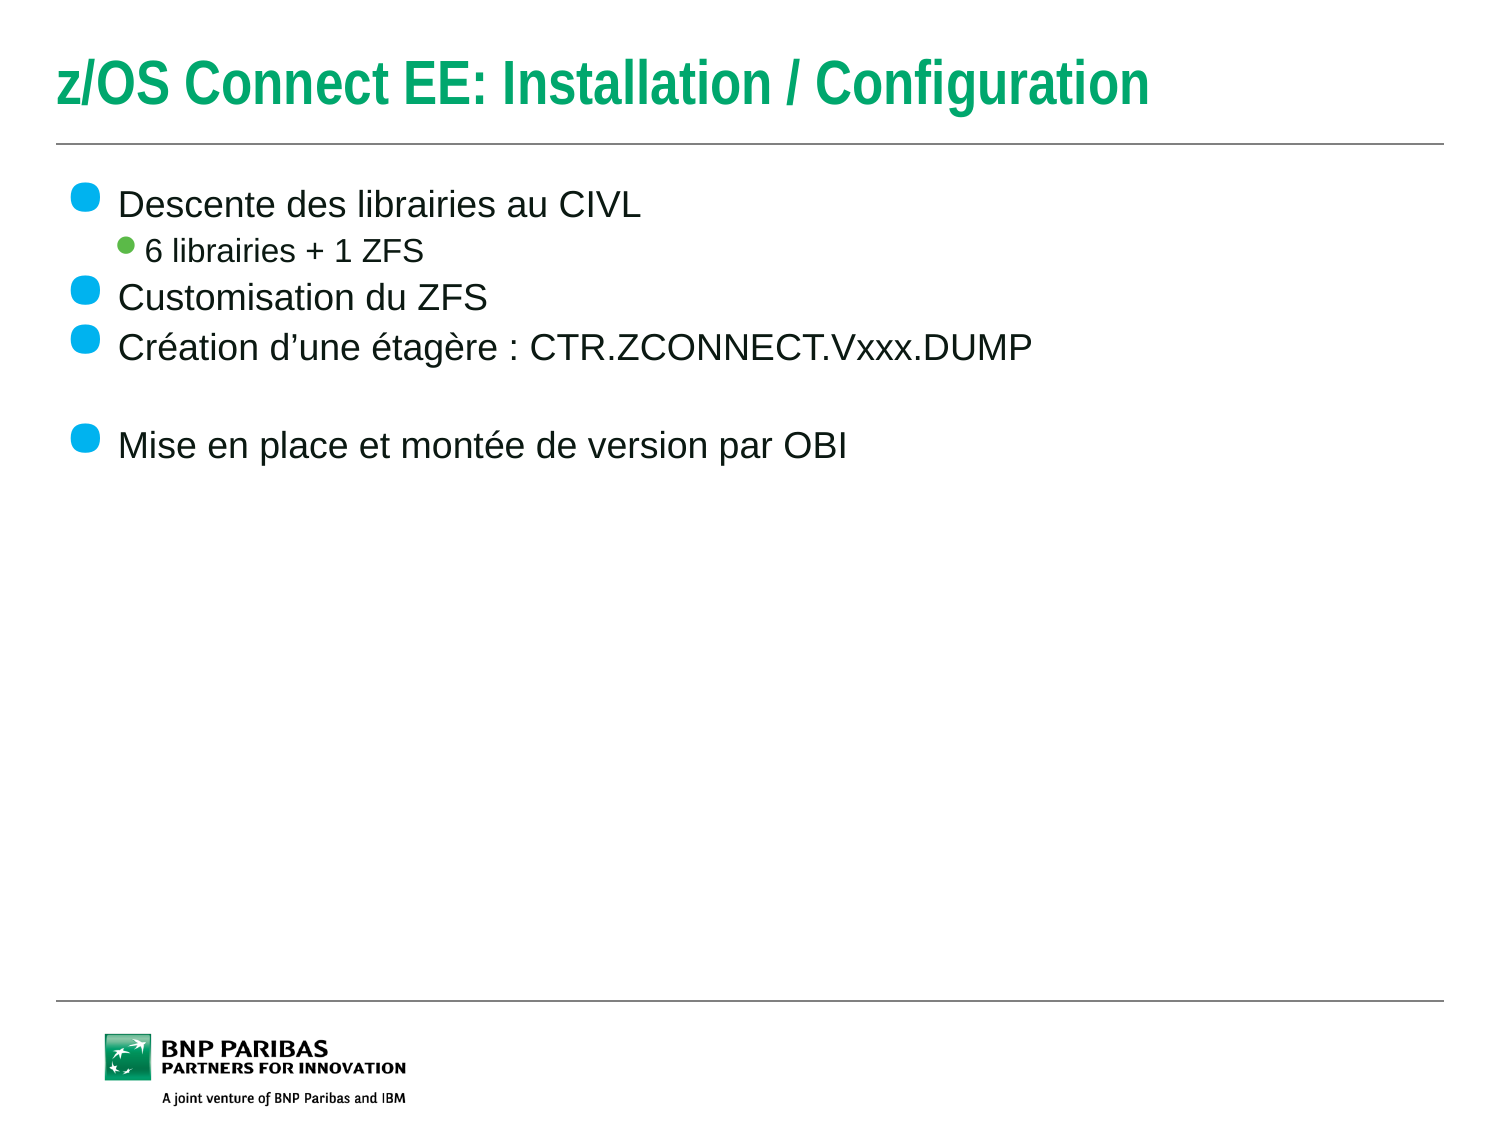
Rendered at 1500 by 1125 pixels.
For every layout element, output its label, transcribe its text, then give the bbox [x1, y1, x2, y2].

list Descente des librairies au CIVL 6 librairies + 1 ZFS Customisation du ZFS Création d’une étagère : CTR.ZCONNECT.Vxxx.DUMP Mise en place et montée de version par OBI [56, 172, 1444, 965]
picture [93, 1022, 416, 1114]
title z/OS Connect EE: Installation / Configuration [56, 19, 1444, 142]
